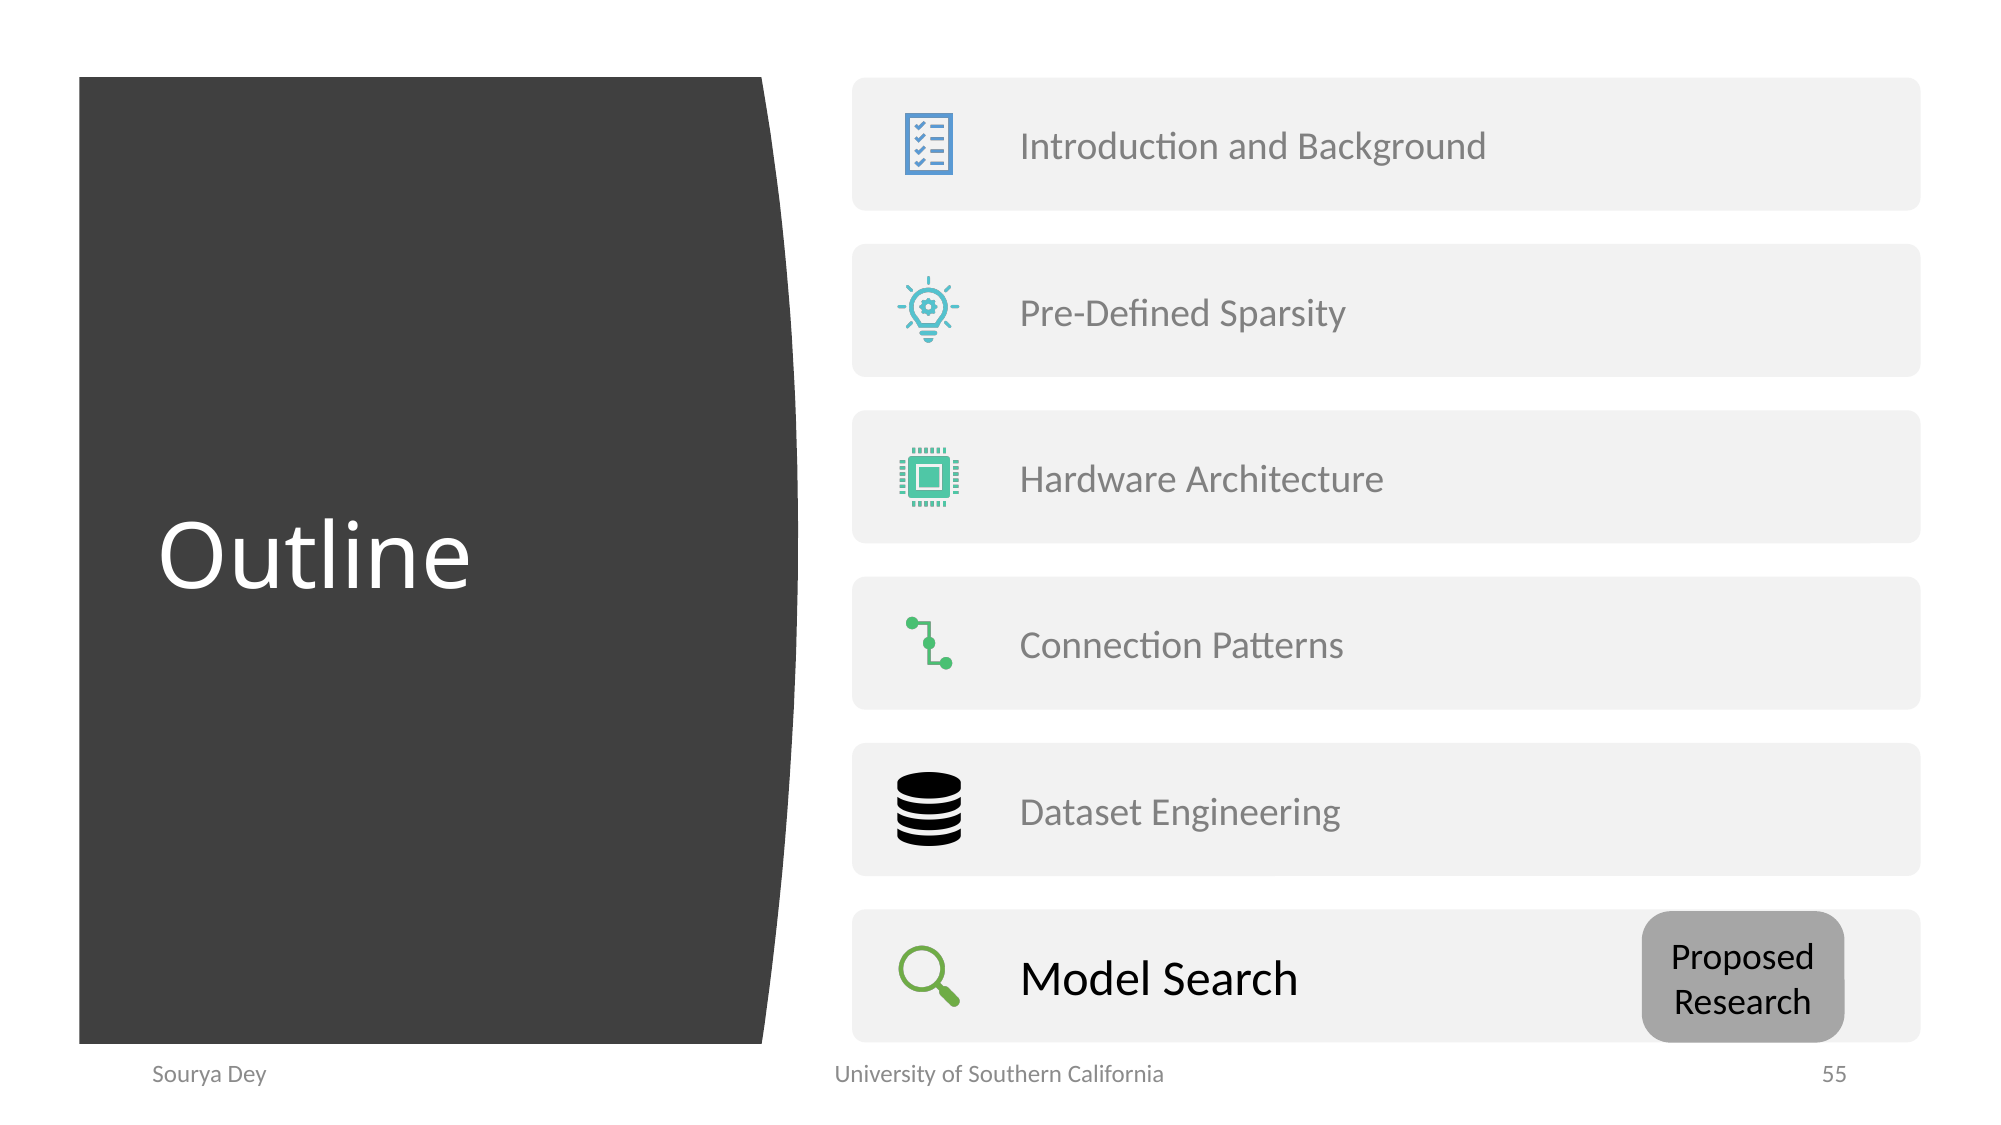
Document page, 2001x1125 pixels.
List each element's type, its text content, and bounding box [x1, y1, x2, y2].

text_box [78, 76, 800, 1045]
title Outline [141, 166, 702, 953]
slide_number Sourya Dey [137, 1042, 588, 1103]
slide_number 55 [1412, 1043, 1863, 1103]
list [852, 77, 1921, 1043]
footer University of Southern California [662, 1042, 1338, 1103]
